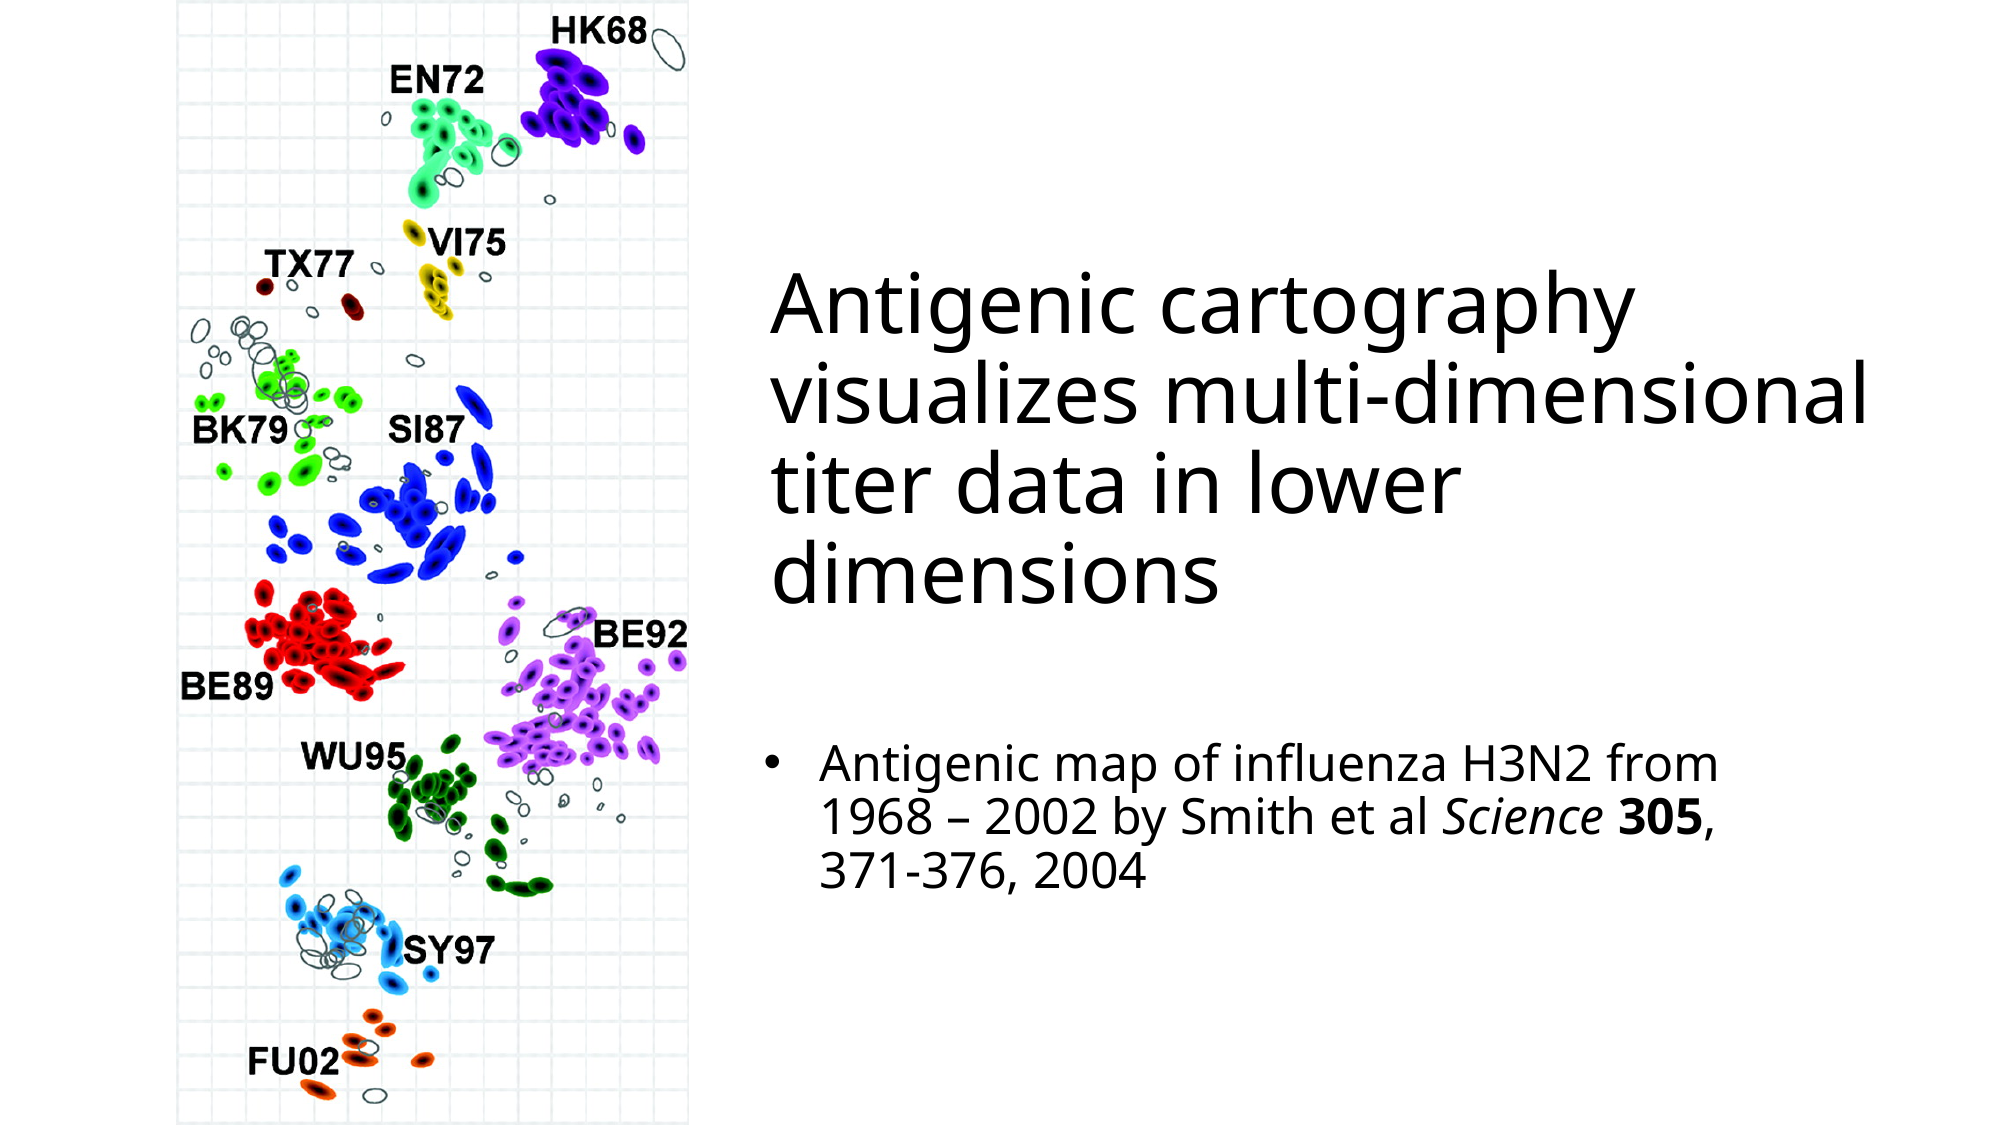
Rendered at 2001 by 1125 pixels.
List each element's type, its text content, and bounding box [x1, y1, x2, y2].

title Antigenic cartography visualizes multi-dimensional titer data in lower dimensions [754, 160, 1900, 629]
picture [176, 0, 689, 1125]
text_box Antigenic map of influenza H3N2 from 1968 – 2002 by Smith et al Science 305, 371-376, 2004 [748, 730, 1824, 1125]
